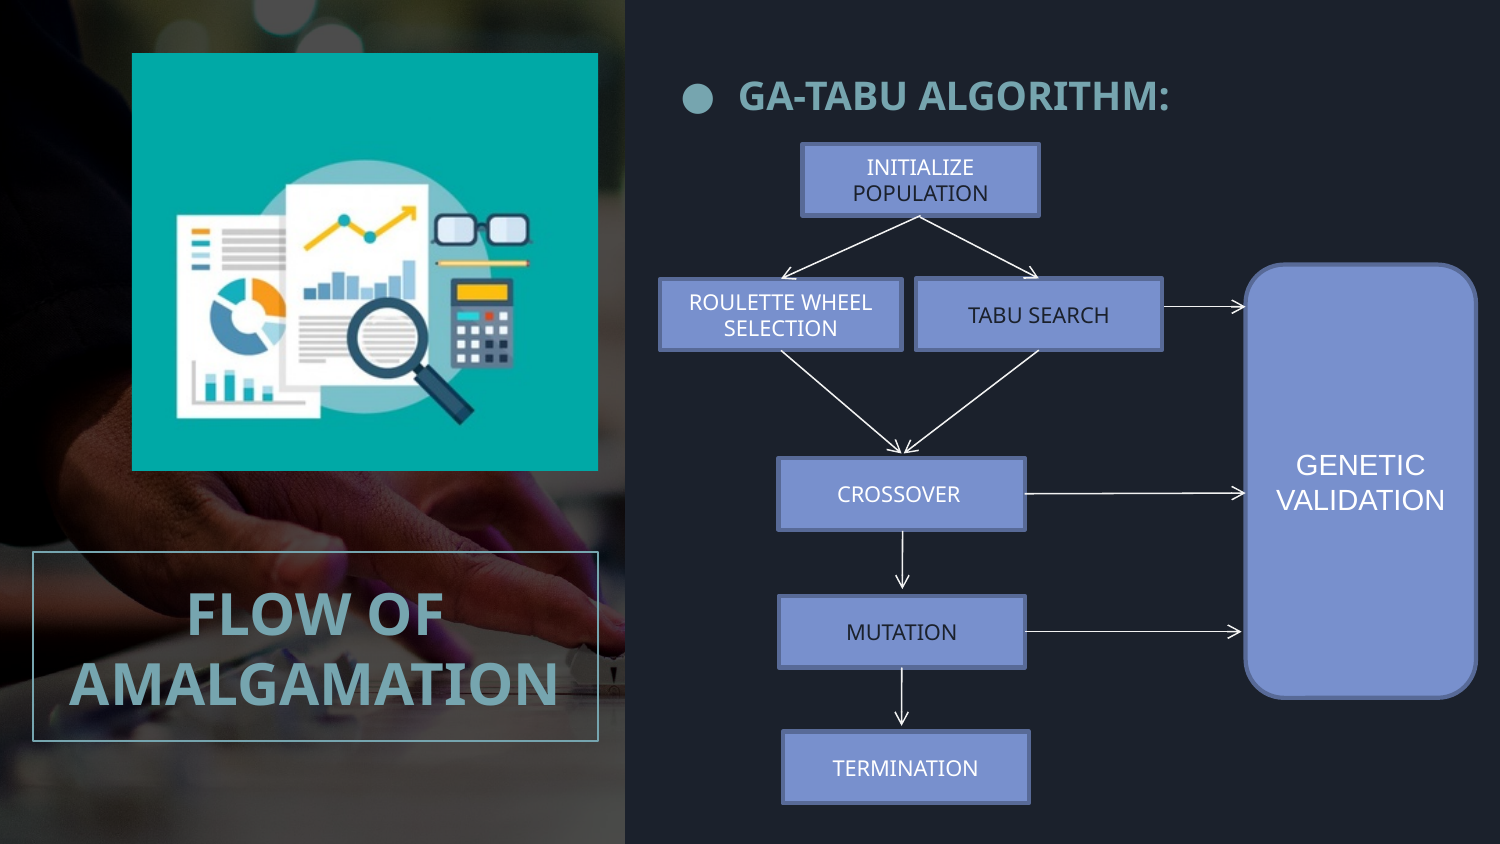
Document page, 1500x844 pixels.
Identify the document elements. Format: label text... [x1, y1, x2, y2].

text_box CROSSOVER [776, 458, 1027, 532]
picture [0, 0, 626, 844]
text_box ROULETTE WHEEL SELECTION [658, 277, 904, 352]
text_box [903, 349, 1040, 454]
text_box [780, 350, 902, 454]
text_box GENETIC VALIDATION [1243, 262, 1479, 700]
text_box INITIALIZE POPULATION [800, 142, 1041, 217]
text_box TERMINATION [781, 729, 1031, 805]
text_box TABU SEARCH [914, 276, 1164, 352]
list GA-TABU ALGORITHM: [647, 48, 1489, 816]
text_box MUTATION [777, 594, 1027, 670]
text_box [780, 215, 921, 279]
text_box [919, 216, 1039, 279]
